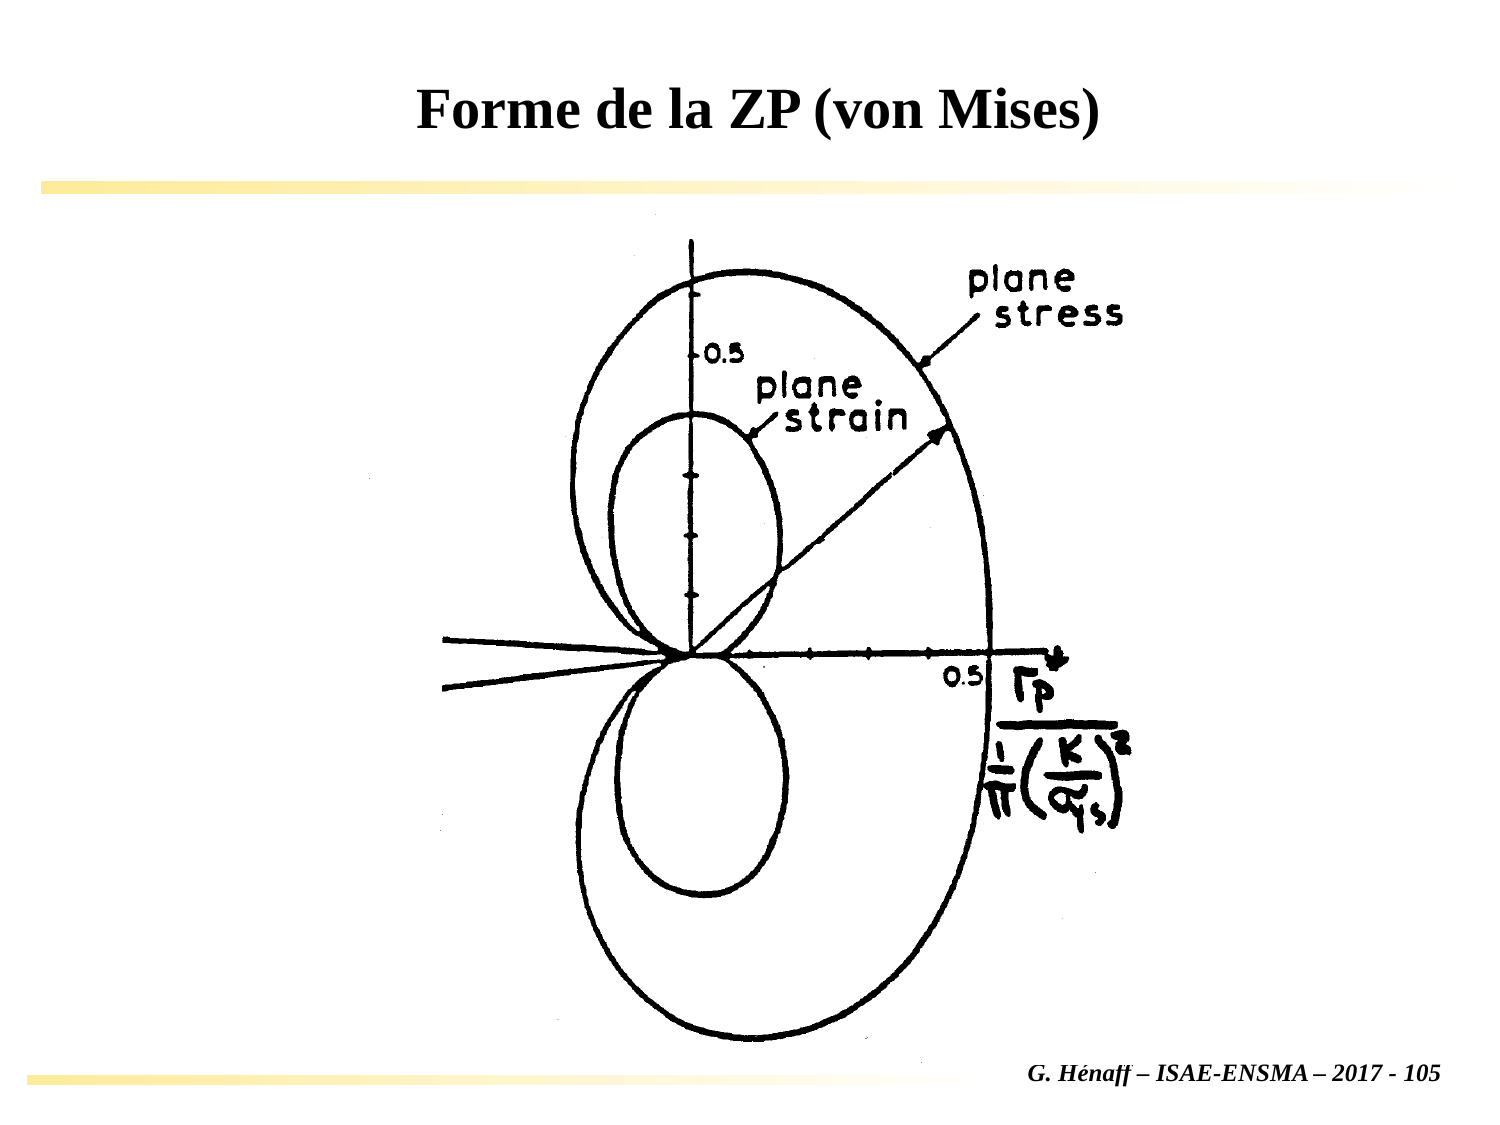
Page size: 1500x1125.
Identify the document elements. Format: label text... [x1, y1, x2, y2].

picture [361, 199, 1144, 1065]
title Forme de la ZP (von Mises) [121, 31, 1397, 179]
